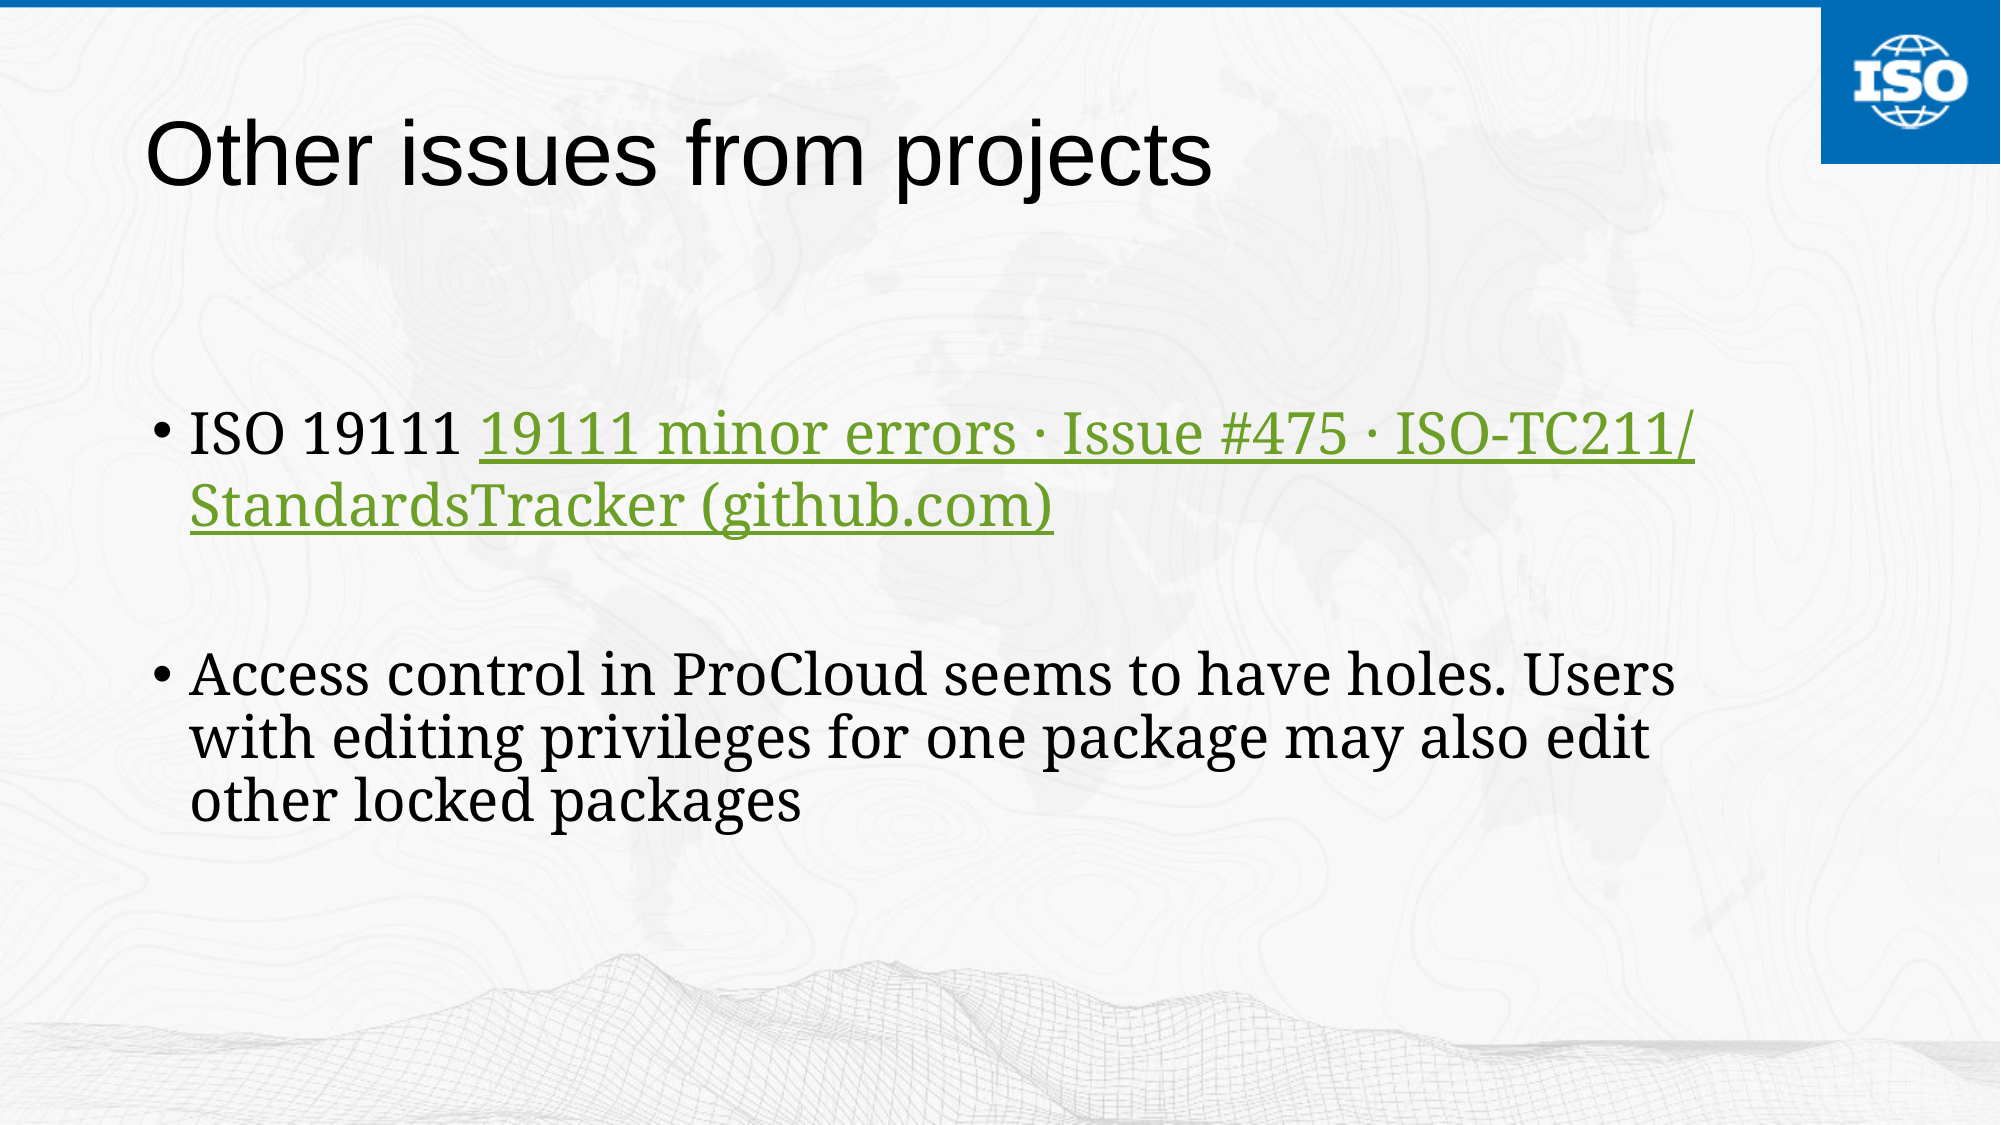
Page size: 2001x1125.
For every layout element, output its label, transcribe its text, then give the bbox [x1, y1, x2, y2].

title Other issues from projects [130, 47, 1811, 265]
picture [1821, 8, 2000, 164]
list ISO 19111 19111 minor errors · Issue #475 · ISO-TC211/StandardsTracker (github.com) Access control in ProCloud seems to have holes. Users with editing privileges for one package may also edit other locked packages [137, 299, 1818, 1014]
